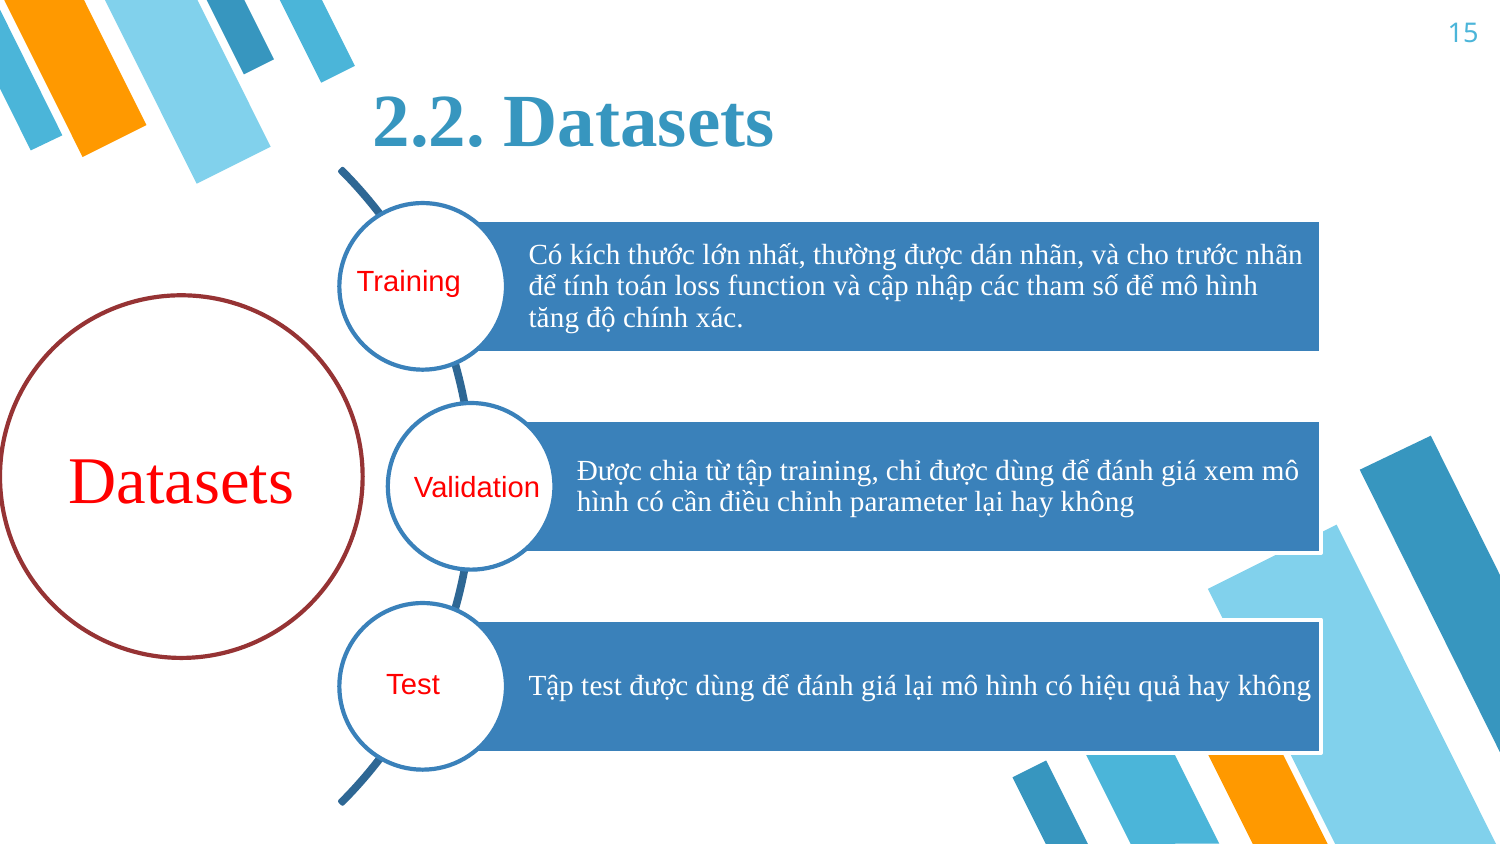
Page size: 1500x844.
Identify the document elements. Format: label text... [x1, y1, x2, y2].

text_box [329, 152, 1331, 820]
title 2.2. Datasets [357, 64, 1303, 151]
slide_number 15 [1403, 0, 1494, 65]
text_box Datasets [0, 293, 324, 661]
